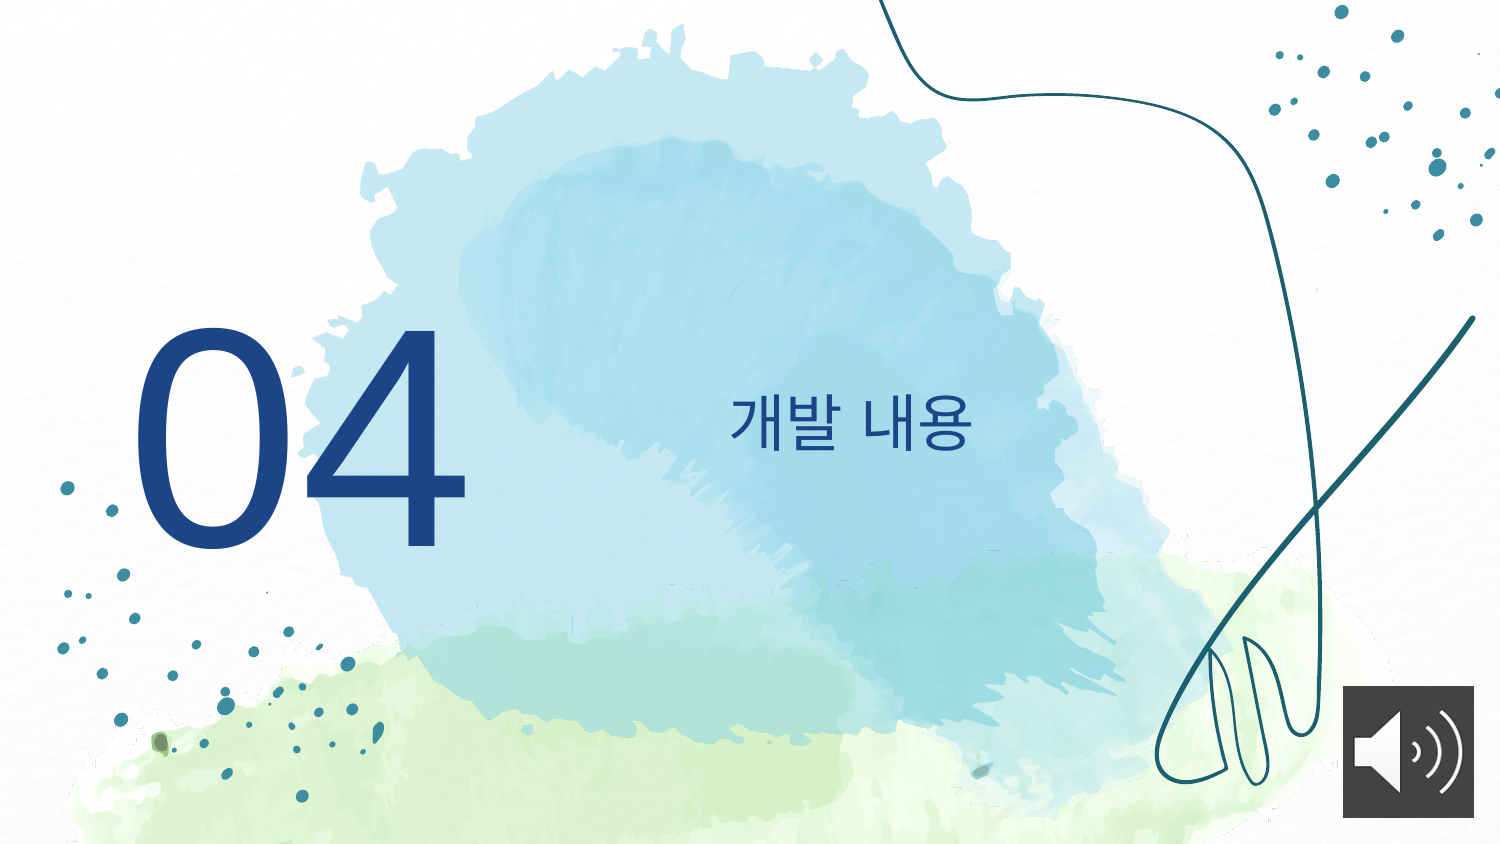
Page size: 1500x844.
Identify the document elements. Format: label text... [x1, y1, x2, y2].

title 04 [0, 274, 616, 570]
picture [0, 0, 1500, 844]
picture [1159, 653, 1224, 780]
picture [1211, 516, 1318, 783]
title 개발 내용 [535, 356, 1168, 487]
